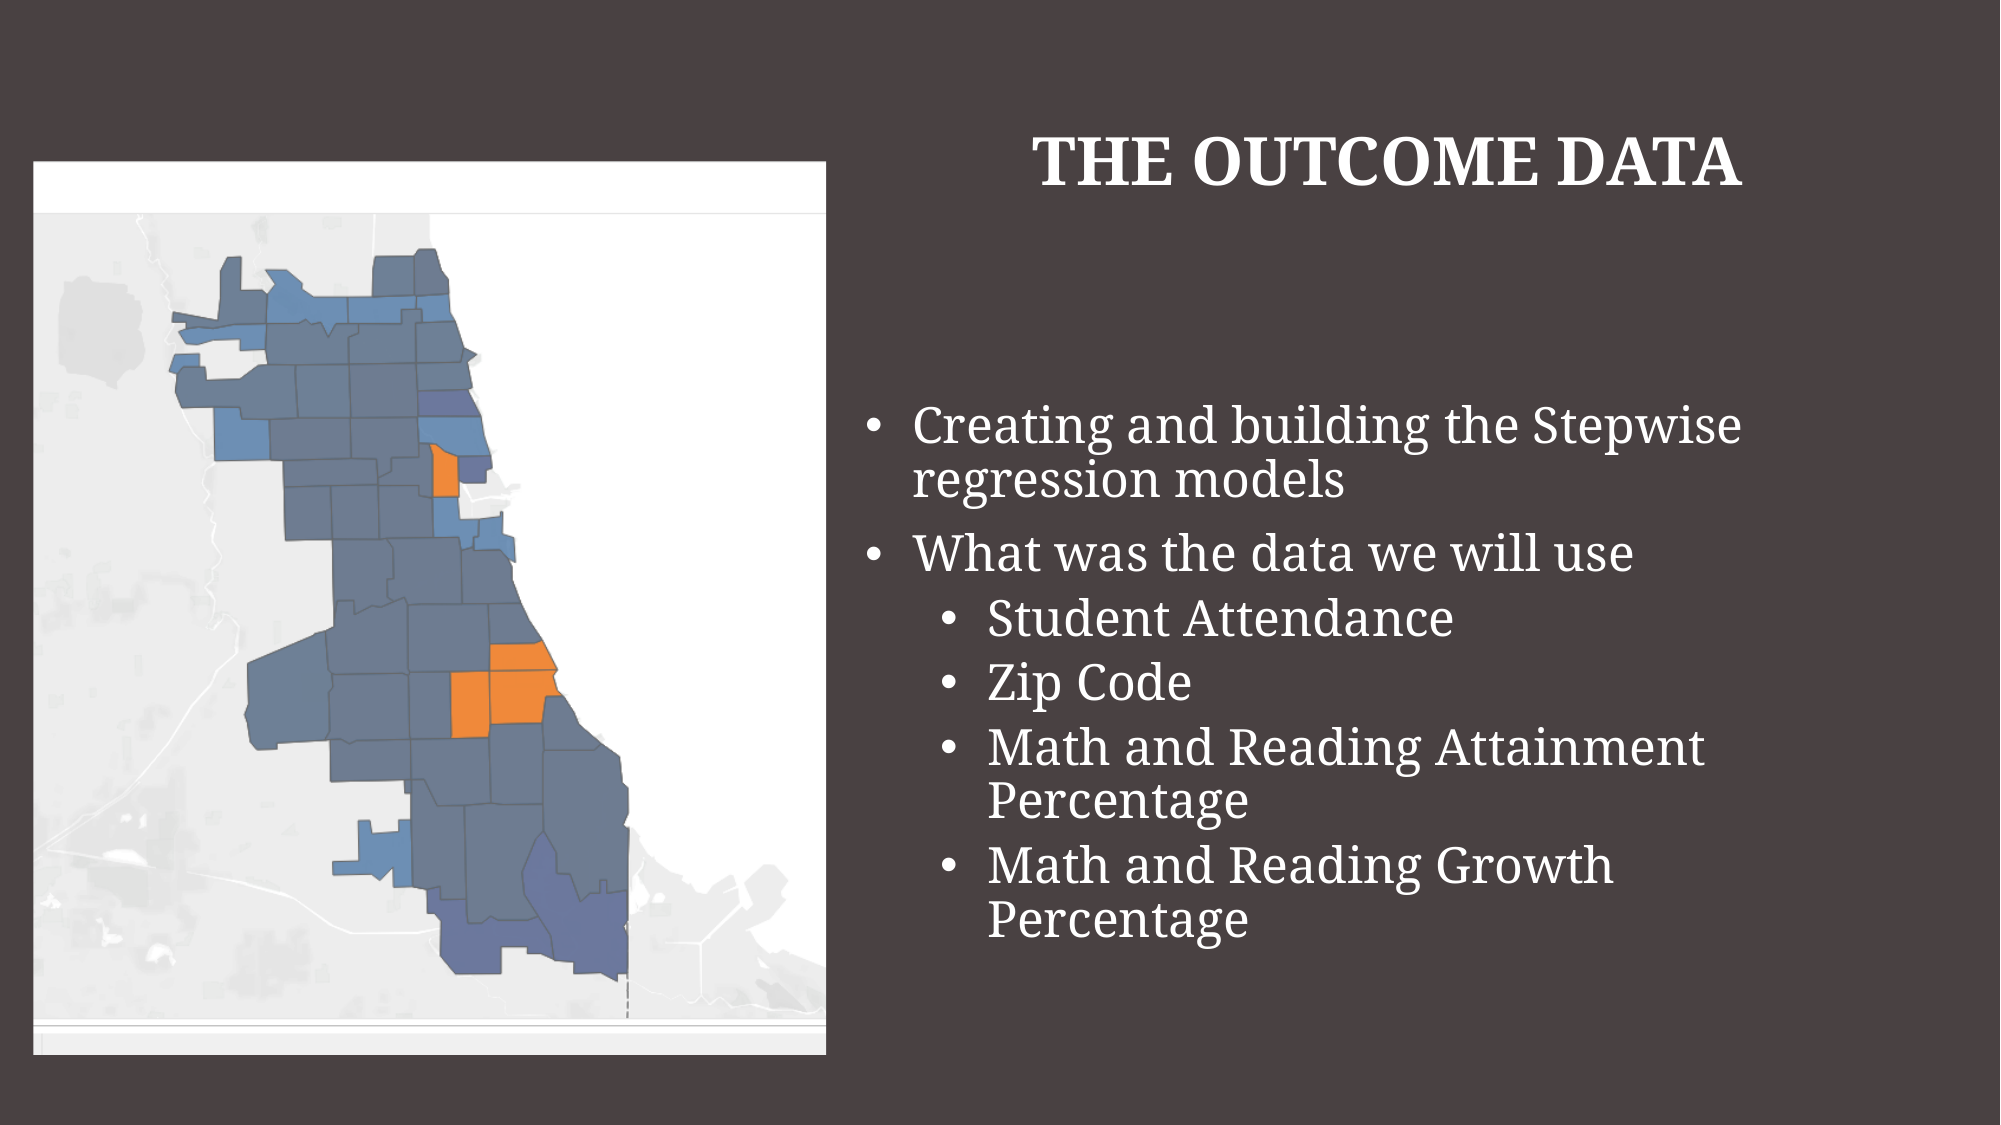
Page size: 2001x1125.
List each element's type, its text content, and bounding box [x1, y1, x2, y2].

picture [33, 161, 827, 1055]
list Creating and building the Stepwise regression models What was the data we will use Student Attendance Zip Code Math and Reading Attainment Percentage Math and Reading Growth Percentage [850, 161, 1863, 962]
title The outcome Data [809, 35, 1984, 208]
